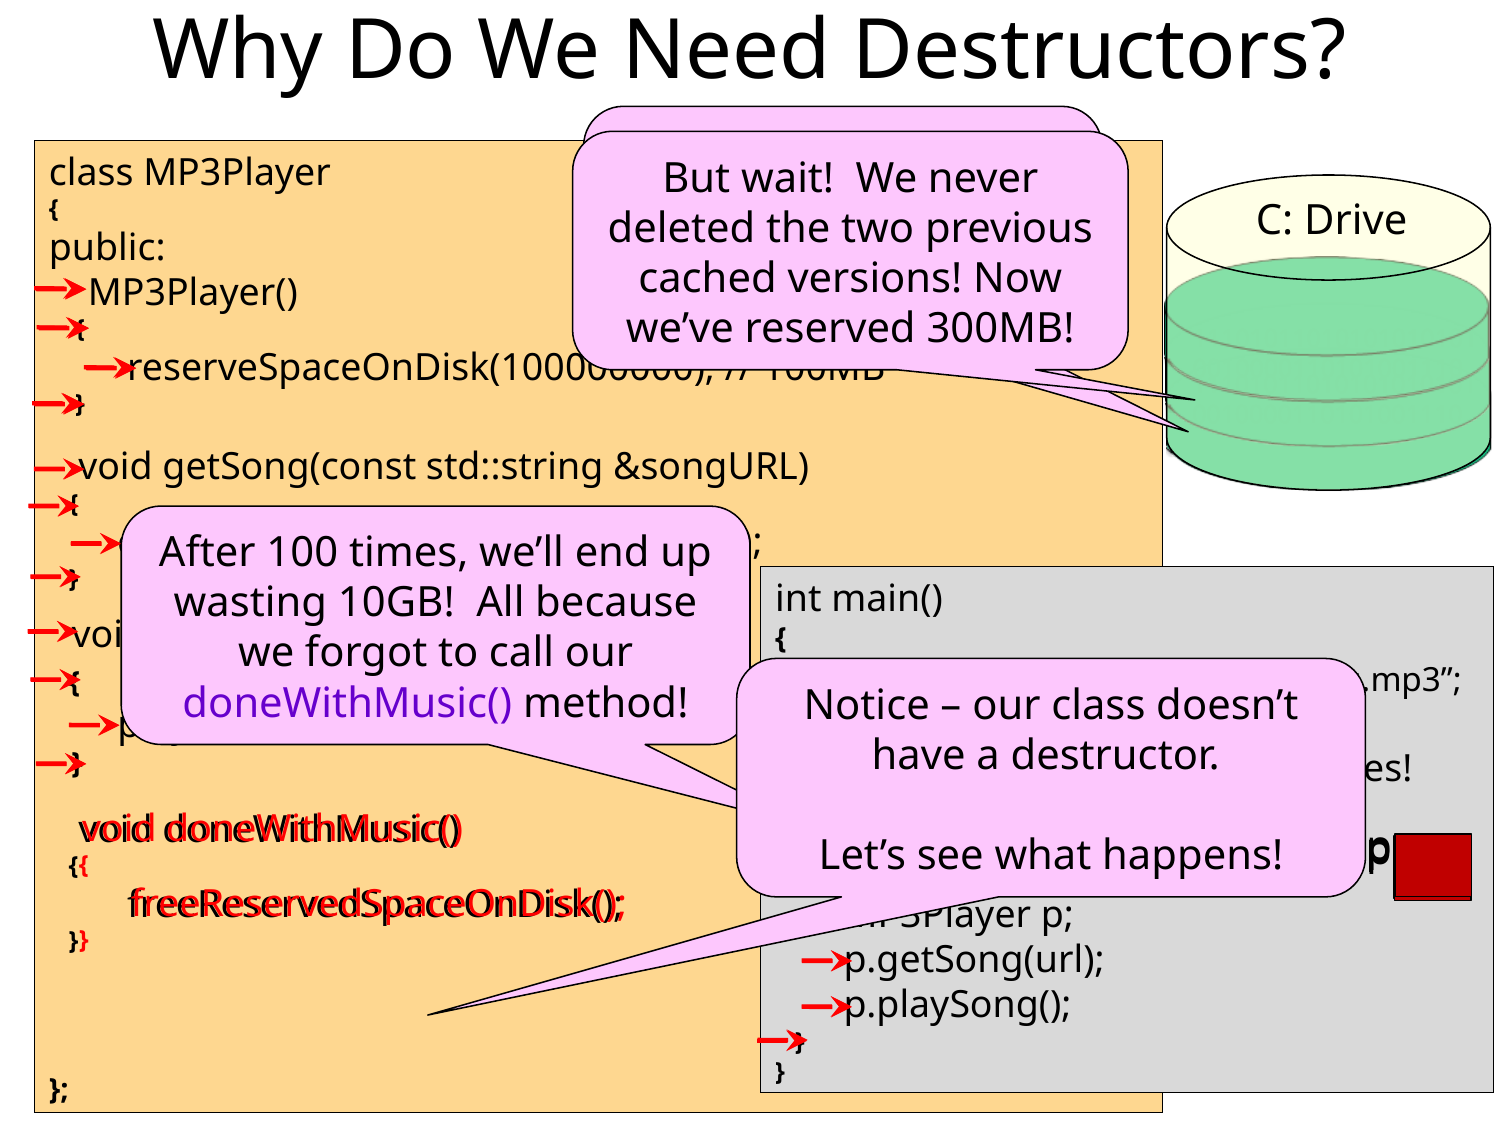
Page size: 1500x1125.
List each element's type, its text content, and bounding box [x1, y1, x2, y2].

text_box [831, 950, 853, 972]
text_box [63, 278, 84, 299]
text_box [1166, 174, 1491, 491]
text_box class MP3Player { public: MP3Player() { reserveSpaceOnDisk(100000000); // 100MB } void getSong(const std::string &songURL) { downloadToReservedSpace(songURL); } void playSong() { playMP3InReservedSpace(); } void doneWithMusic() { freeReservedSpaceOnDisk(); } }; [34, 140, 1163, 1113]
text_box [831, 996, 852, 1018]
text_box But wait! We never deleted the two previous cached versions! Now we’ve reserved 300MB! [572, 131, 1158, 397]
text_box But wait! We never deleted the previous cached version! Now we’ve reserved 200MB! [583, 106, 1100, 143]
text_box But wait! We never deleted the previous cached version! Now we’ve reserved 200MB! [1018, 383, 1159, 424]
text_box [113, 357, 134, 378]
text_box [65, 753, 87, 775]
text_box [98, 714, 120, 736]
text_box [61, 392, 83, 414]
picture [1164, 256, 1500, 507]
text_box int main() { string url = “www.music.com/song.mp3”; // obsessively play song 100 times! for (int i=0;i<100;i++) { MP3Player p; p.getSong(url); p.playSong(); } } [760, 566, 1494, 1093]
text_box void doneWithMusic() { freeReservedSpaceOnDisk(); } [57, 796, 808, 962]
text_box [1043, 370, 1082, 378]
text_box After 100 times, we’ll end up wasting 10GB! All because we forgot to call our doneWithMusic() method! [121, 506, 751, 796]
text_box [60, 669, 81, 691]
text_box [57, 621, 79, 643]
text_box [66, 317, 87, 338]
text_box Notice – our class doesn’t have a destructor. Let’s see what happens! [427, 658, 1366, 1016]
text_box [60, 566, 81, 588]
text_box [1352, 811, 1472, 898]
text_box [786, 1029, 808, 1051]
text_box [100, 533, 121, 555]
text_box [58, 495, 79, 517]
text_box [63, 458, 85, 480]
text_box Why Do We Need Destructors? [112, 0, 1388, 175]
